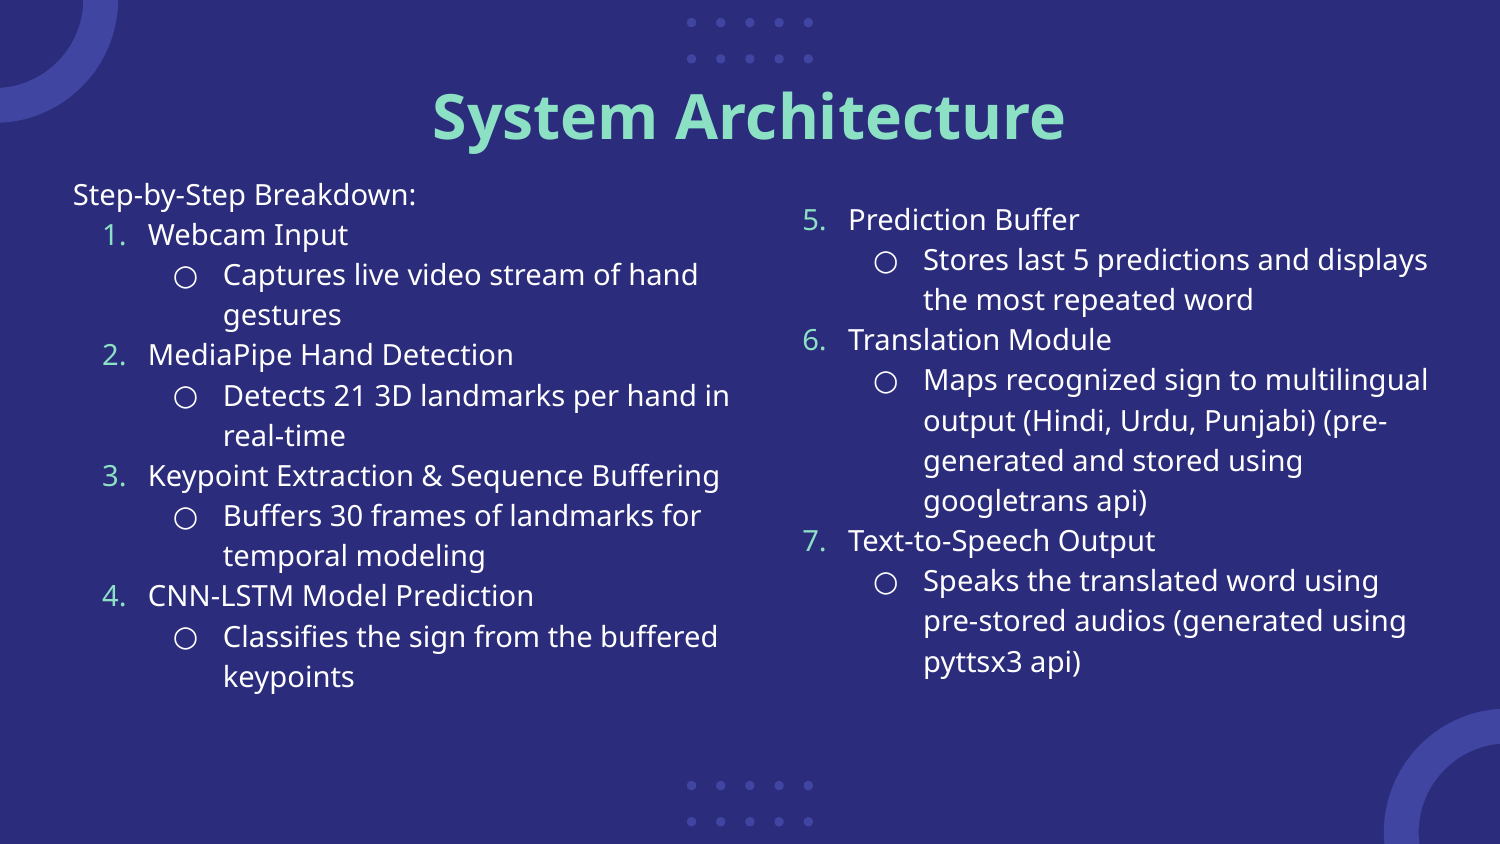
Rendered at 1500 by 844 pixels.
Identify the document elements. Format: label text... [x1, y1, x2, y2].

title System Architecture [118, 61, 1382, 156]
list Prediction Buffer Stores last 5 predictions and displays the most repeated word Translation Module Maps recognized sign to multilingual output (Hindi, Urdu, Punjabi) (pre-generated and stored using googletrans api) Text-to-Speech Output Speaks the translated word using pre-stored audios (generated using pyttsx3 api) [758, 180, 1451, 808]
list Step-by-Step Breakdown: Webcam Input Captures live video stream of hand gestures MediaPipe Hand Detection Detects 21 3D landmarks per hand in real-time Keypoint Extraction & Sequence Buffering Buffers 30 frames of landmarks for temporal modeling CNN-LSTM Model Prediction Classifies the sign from the buffered keypoints [57, 155, 750, 783]
